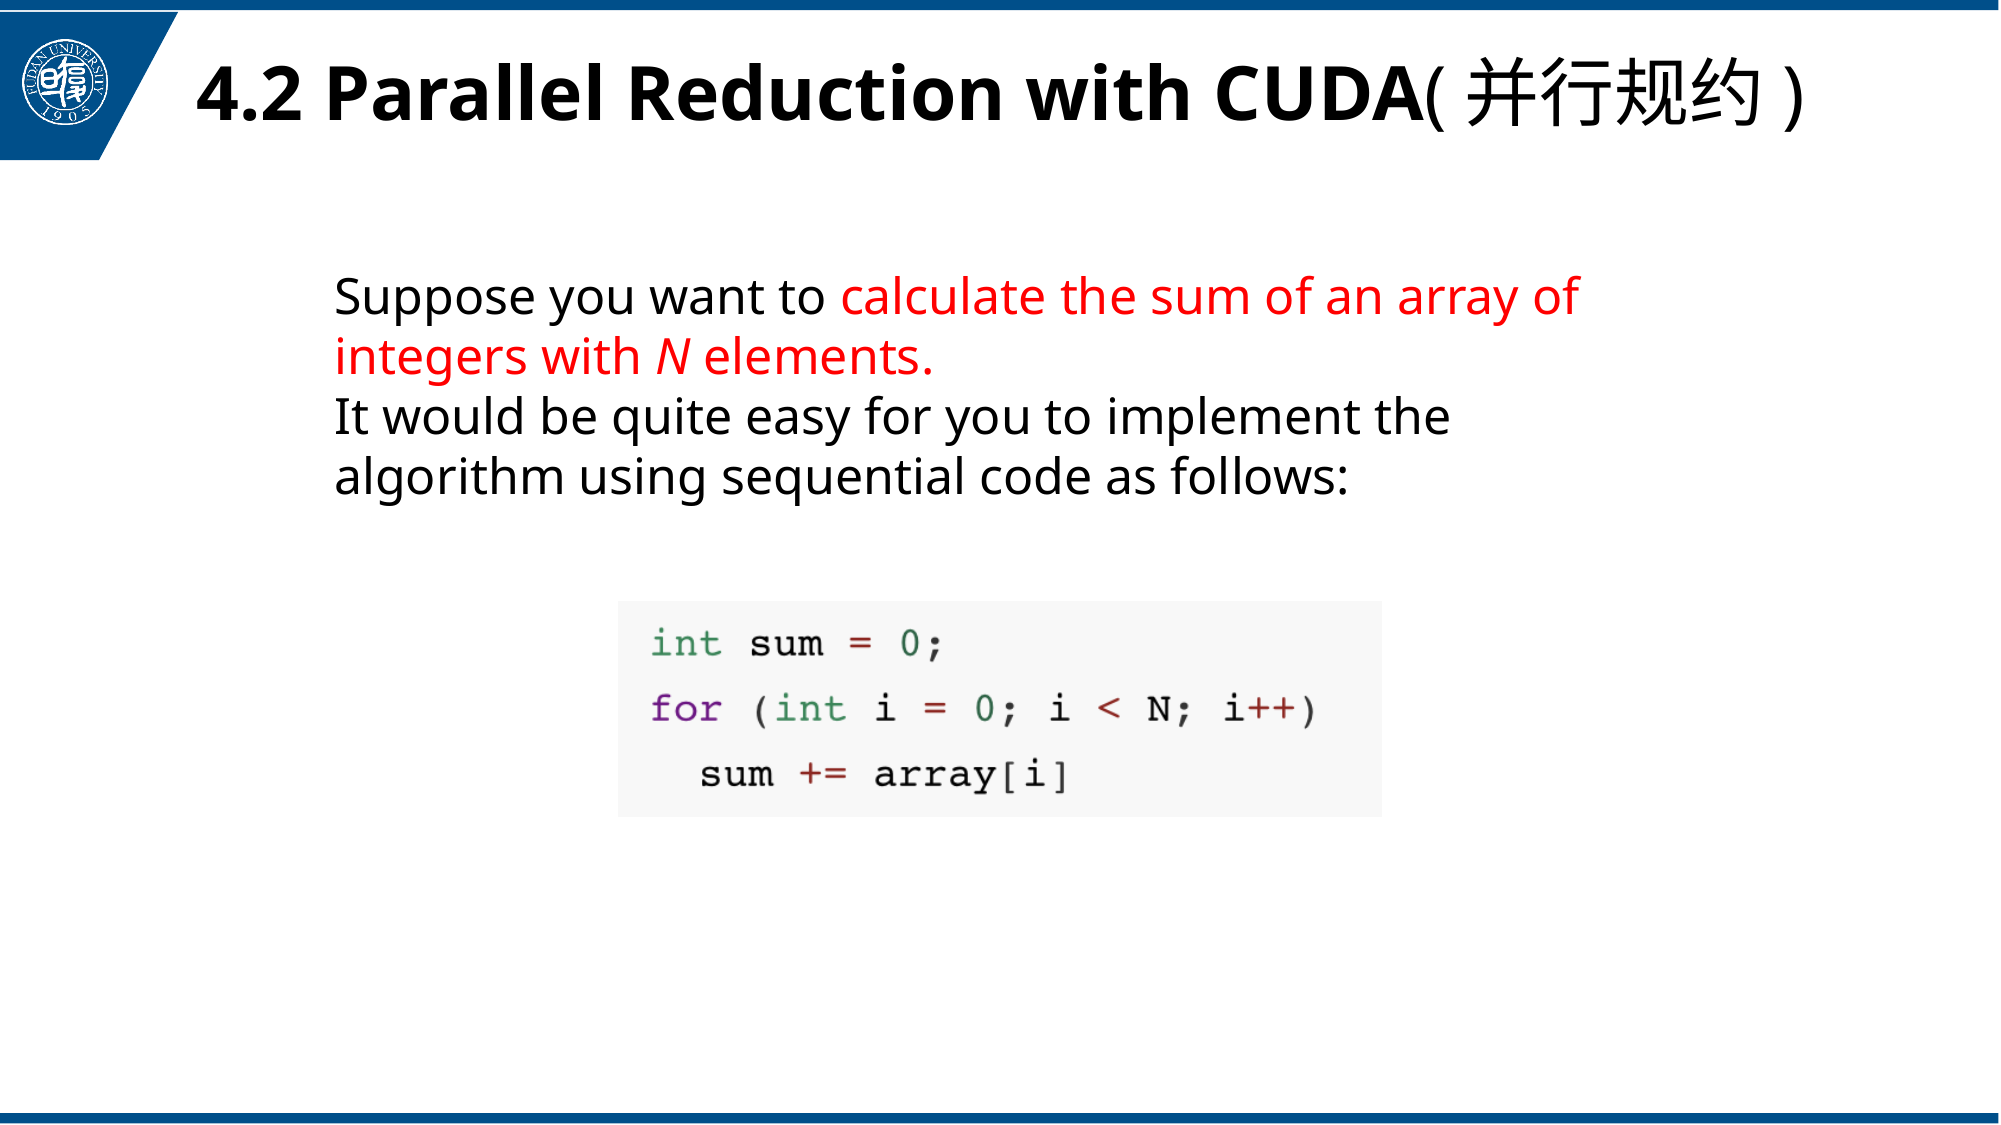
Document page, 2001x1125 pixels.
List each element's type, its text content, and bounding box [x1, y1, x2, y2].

picture [618, 601, 1382, 817]
picture [22, 39, 108, 125]
text_box 4.2 Parallel Reduction with CUDA(并行规约) [181, 22, 1863, 171]
text_box Suppose you want to calculate the sum of an array of integers with N elements. It would be quite easy for you to implement the algorithm using sequential code as follows: [319, 257, 1642, 512]
